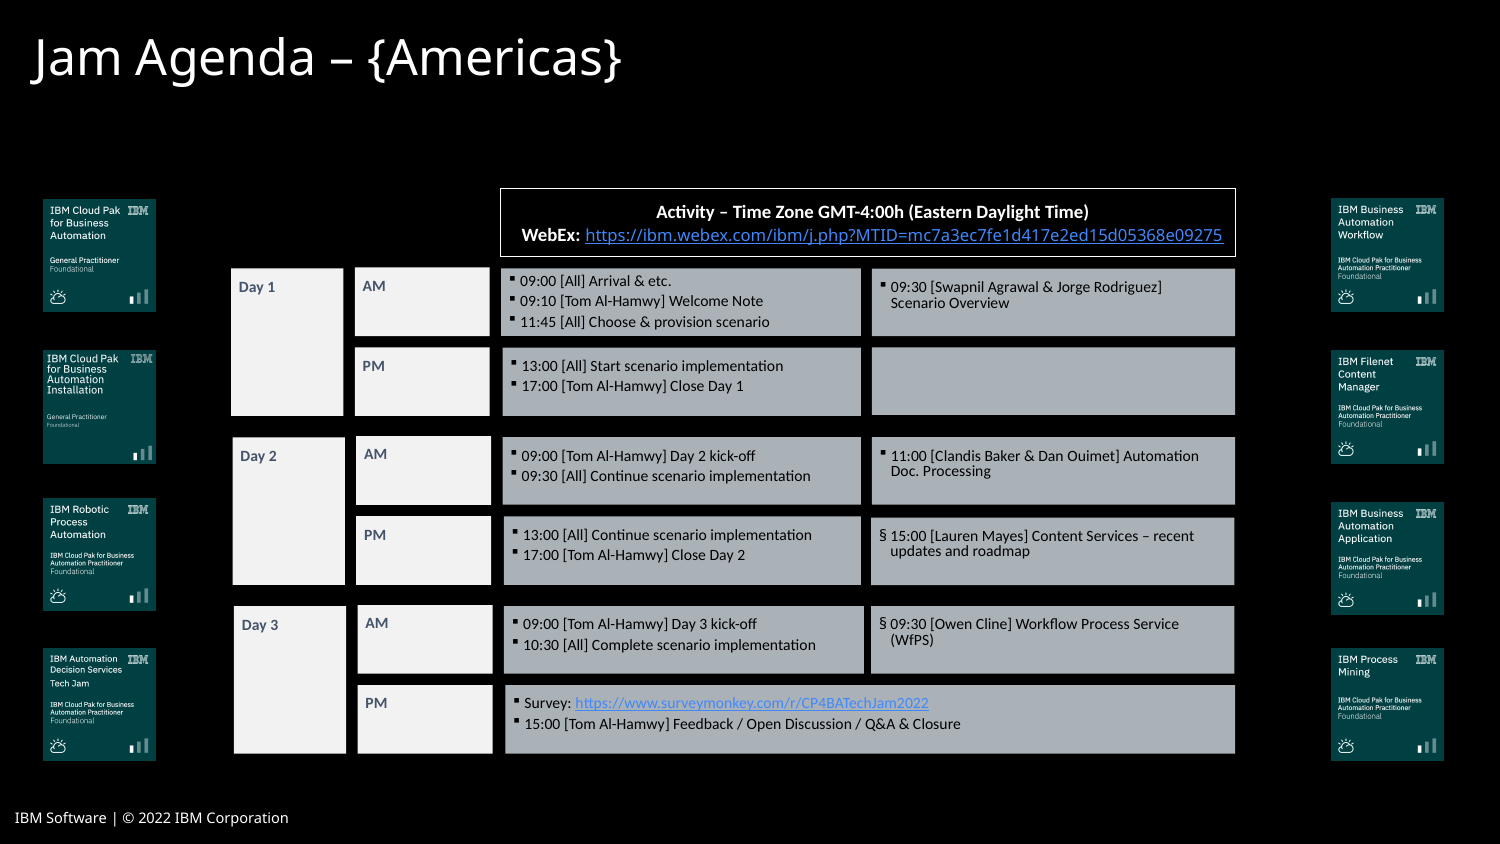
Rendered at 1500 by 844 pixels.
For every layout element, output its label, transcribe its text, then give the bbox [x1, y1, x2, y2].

picture [42, 647, 156, 761]
text_box 09:00 [Tom Al-Hamwy] Day 3 kick-off 10:30 [All] Complete scenario implementation [503, 606, 864, 674]
text_box [871, 347, 1236, 415]
text_box PM [357, 685, 493, 754]
text_box PM [356, 516, 492, 585]
picture [1330, 350, 1444, 464]
text_box IBM Software | © 2022 IBM Corporation [0, 801, 675, 830]
text_box 09:00 [Tom Al-Hamwy] Day 2 kick-off 09:30 [All] Continue scenario implementation [502, 437, 861, 505]
text_box 09:00 [All] Arrival & etc. 09:10 [Tom Al-Hamwy] Welcome Note 11:45 [All] Choose & provision scenario [501, 268, 861, 336]
text_box Survey: https://www.surveymonkey.com/r/CP4BATechJam2022 15:00 [Tom Al-Hamwy] Feedback / Open Discussion / Q&A & Closure [505, 685, 1236, 754]
picture [1330, 502, 1444, 616]
text_box Day 3 [233, 606, 347, 754]
text_box 13:00 [All] Continue scenario implementation 17:00 [Tom Al-Hamwy] Close Day 2 [503, 516, 861, 585]
text_box AM [357, 605, 493, 674]
text_box Day 1 [231, 268, 344, 416]
text_box PM [354, 347, 490, 416]
picture [1330, 647, 1444, 761]
text_box Activity – Time Zone GMT-4:00h (Eastern Daylight Time) WebEx: https://ibm.webex.com/ibm/j.php?MTID=mc7a3ec7fe1d417e2ed15d05368e09275 [500, 188, 1236, 257]
text_box 11:00 [Clandis Baker & Dan Ouimet] Automation Doc. Processing [871, 437, 1236, 505]
picture [1330, 198, 1444, 312]
picture [42, 350, 156, 464]
picture [42, 498, 156, 612]
text_box Day 2 [232, 437, 345, 585]
text_box 09:30 [Swapnil Agrawal & Jorge Rodriguez] Scenario Overview [871, 268, 1236, 337]
text_box AM [354, 267, 490, 337]
title Jam Agenda – {Americas} [34, 32, 956, 85]
text_box AM [356, 436, 492, 505]
text_box 09:30 [Owen Cline] Workflow Process Service (WfPS) [871, 606, 1235, 674]
text_box 15:00 [Lauren Mayes] Content Services – recent updates and roadmap [871, 517, 1235, 586]
text_box 13:00 [All] Start scenario implementation 17:00 [Tom Al-Hamwy] Close Day 1 [502, 347, 861, 416]
picture [42, 198, 156, 312]
